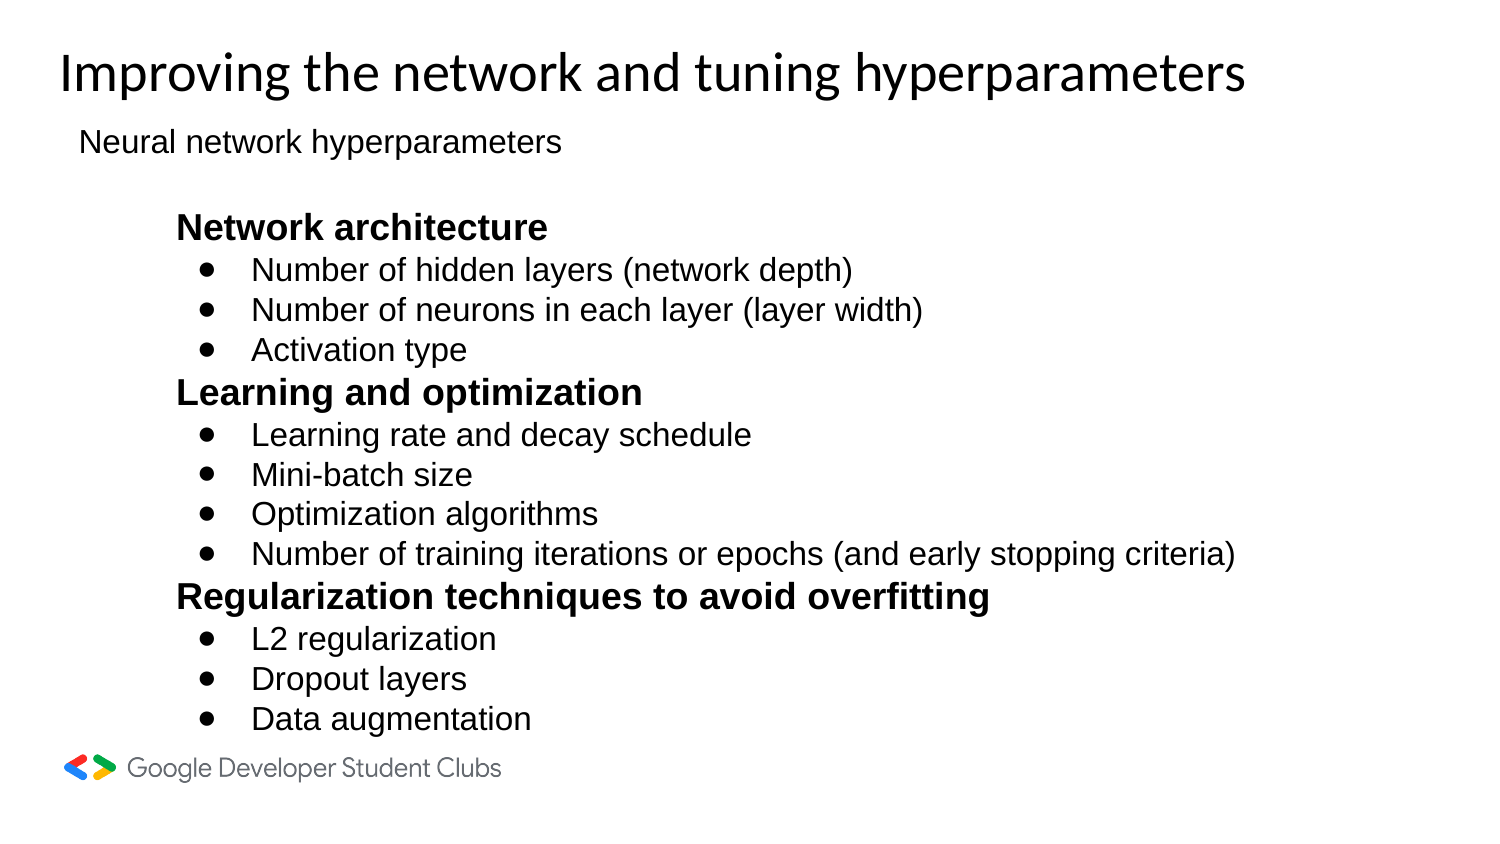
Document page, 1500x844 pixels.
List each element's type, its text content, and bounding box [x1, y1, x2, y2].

text_box Improving the network and tuning hyperparameters [48, 0, 1456, 139]
picture [64, 754, 501, 783]
text_box Network architecture Number of hidden layers (network depth) Number of neurons in each layer (layer width) Activation type Learning and optimization Learning rate and decay schedule Mini-batch size Optimization algorithms Number of training iterations or epochs (and early stopping criteria) Regularization techniques to avoid overfitting L2 regularization Dropout layers Data augmentation [160, 187, 1456, 753]
text_box Neural network hyperparameters [63, 105, 701, 176]
